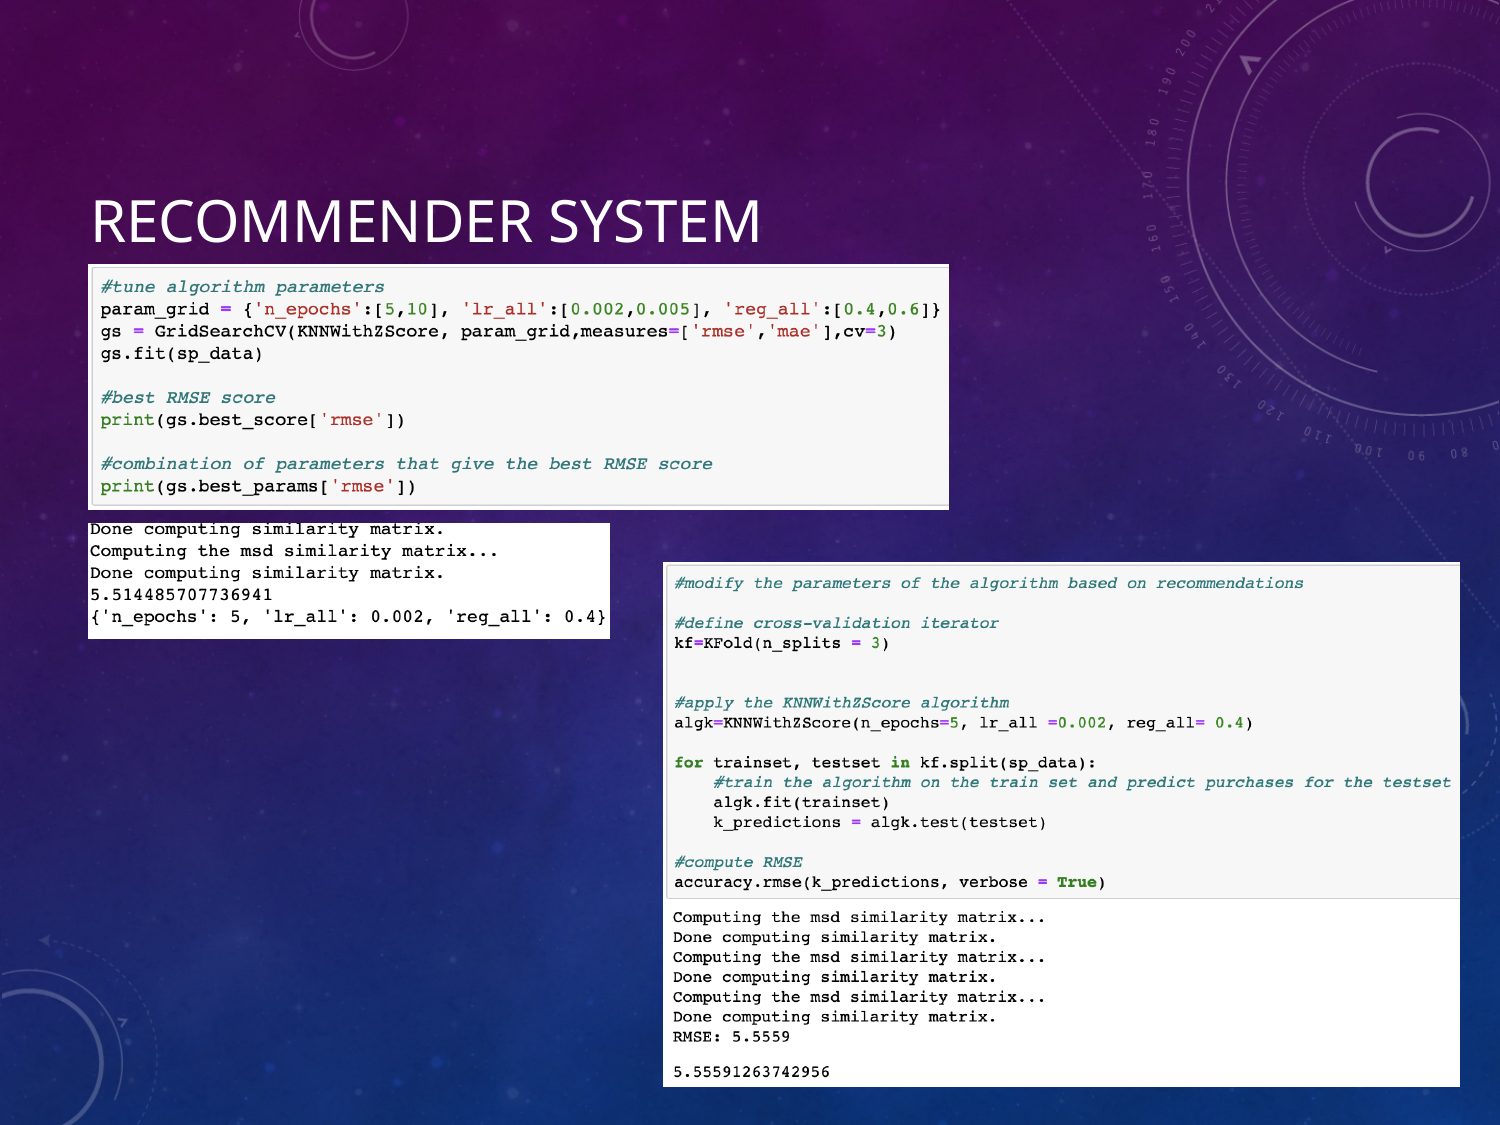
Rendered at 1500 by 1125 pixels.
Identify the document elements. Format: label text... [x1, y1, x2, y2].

title Recommender System [75, 99, 1350, 339]
picture [0, 0, 1500, 1125]
